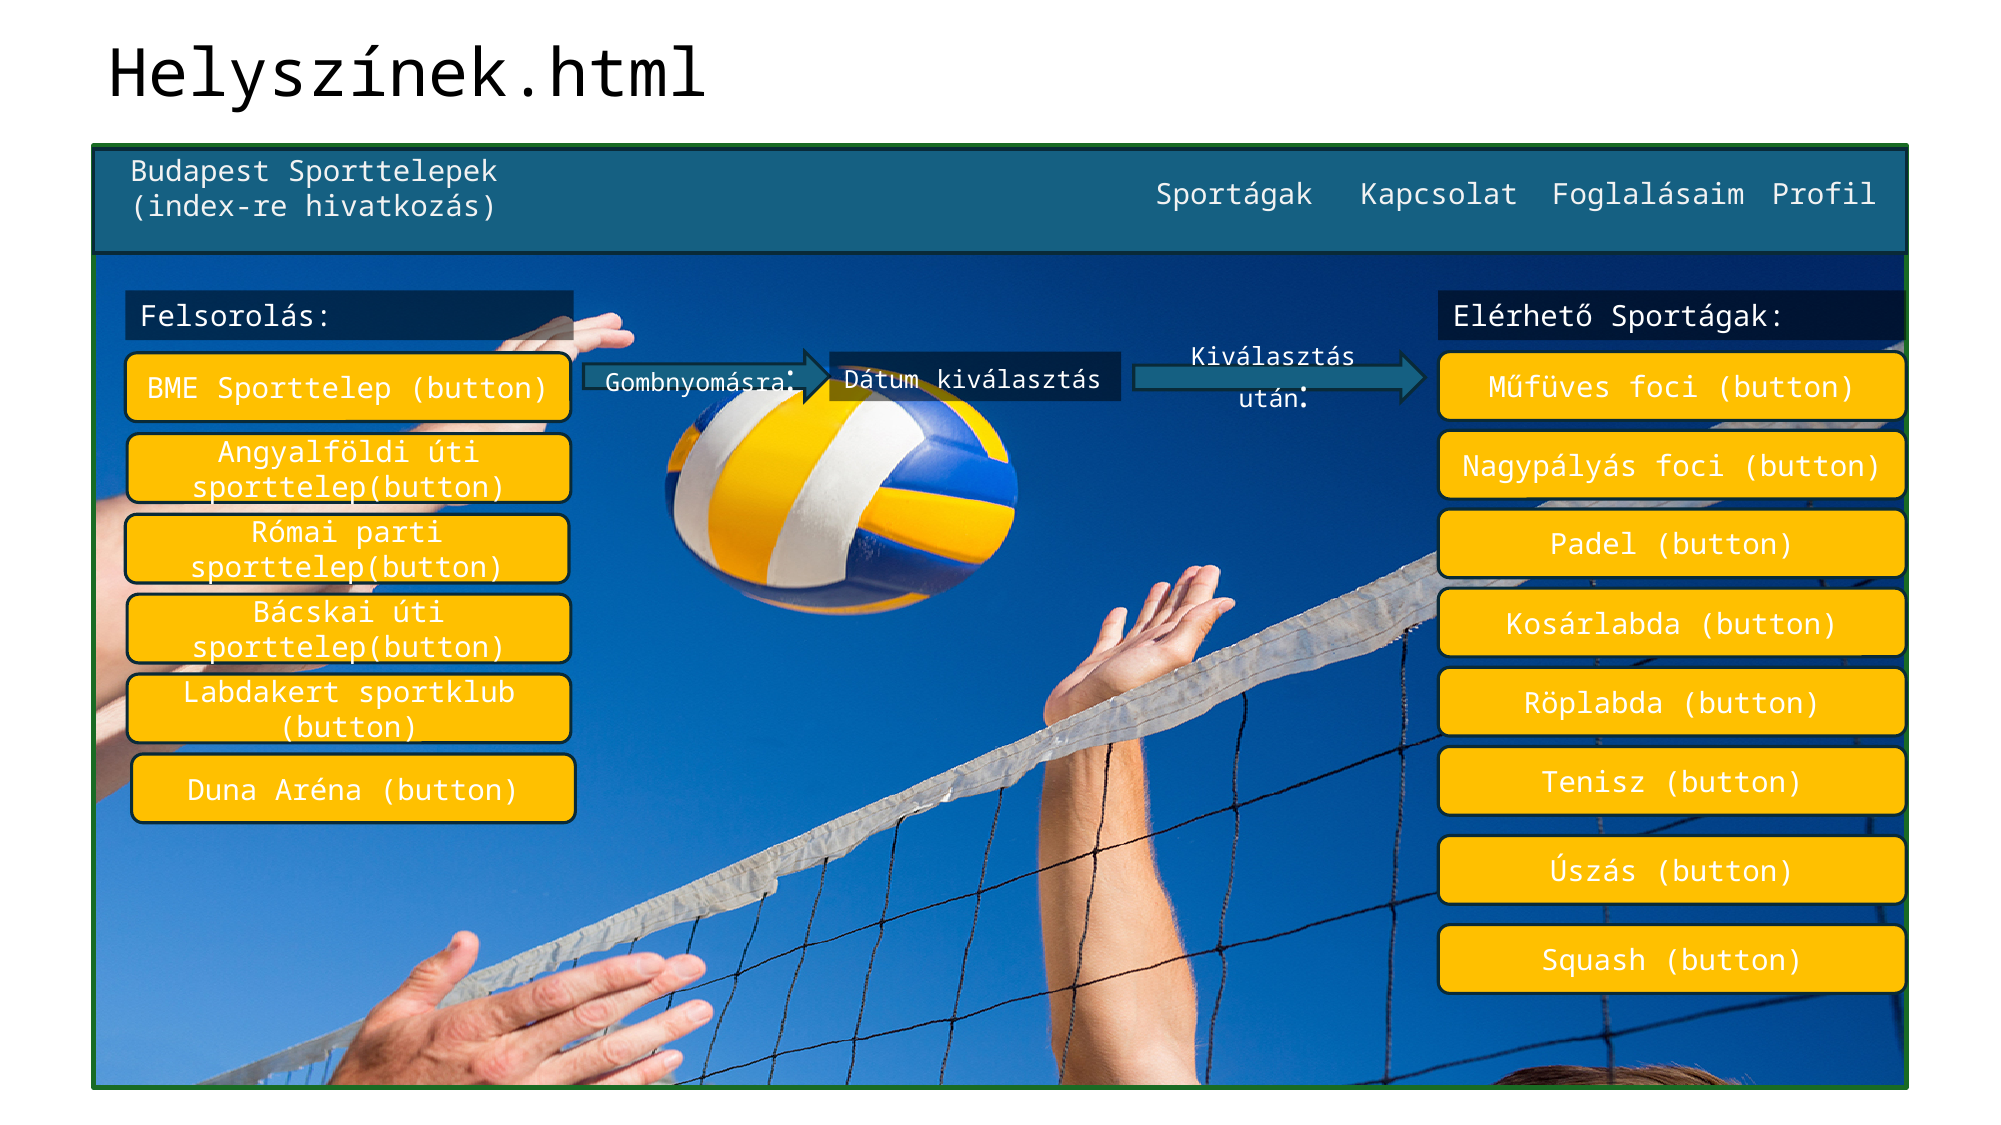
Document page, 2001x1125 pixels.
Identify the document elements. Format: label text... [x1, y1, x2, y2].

title Helyszínek.html [93, 19, 791, 131]
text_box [93, 144, 1907, 1088]
